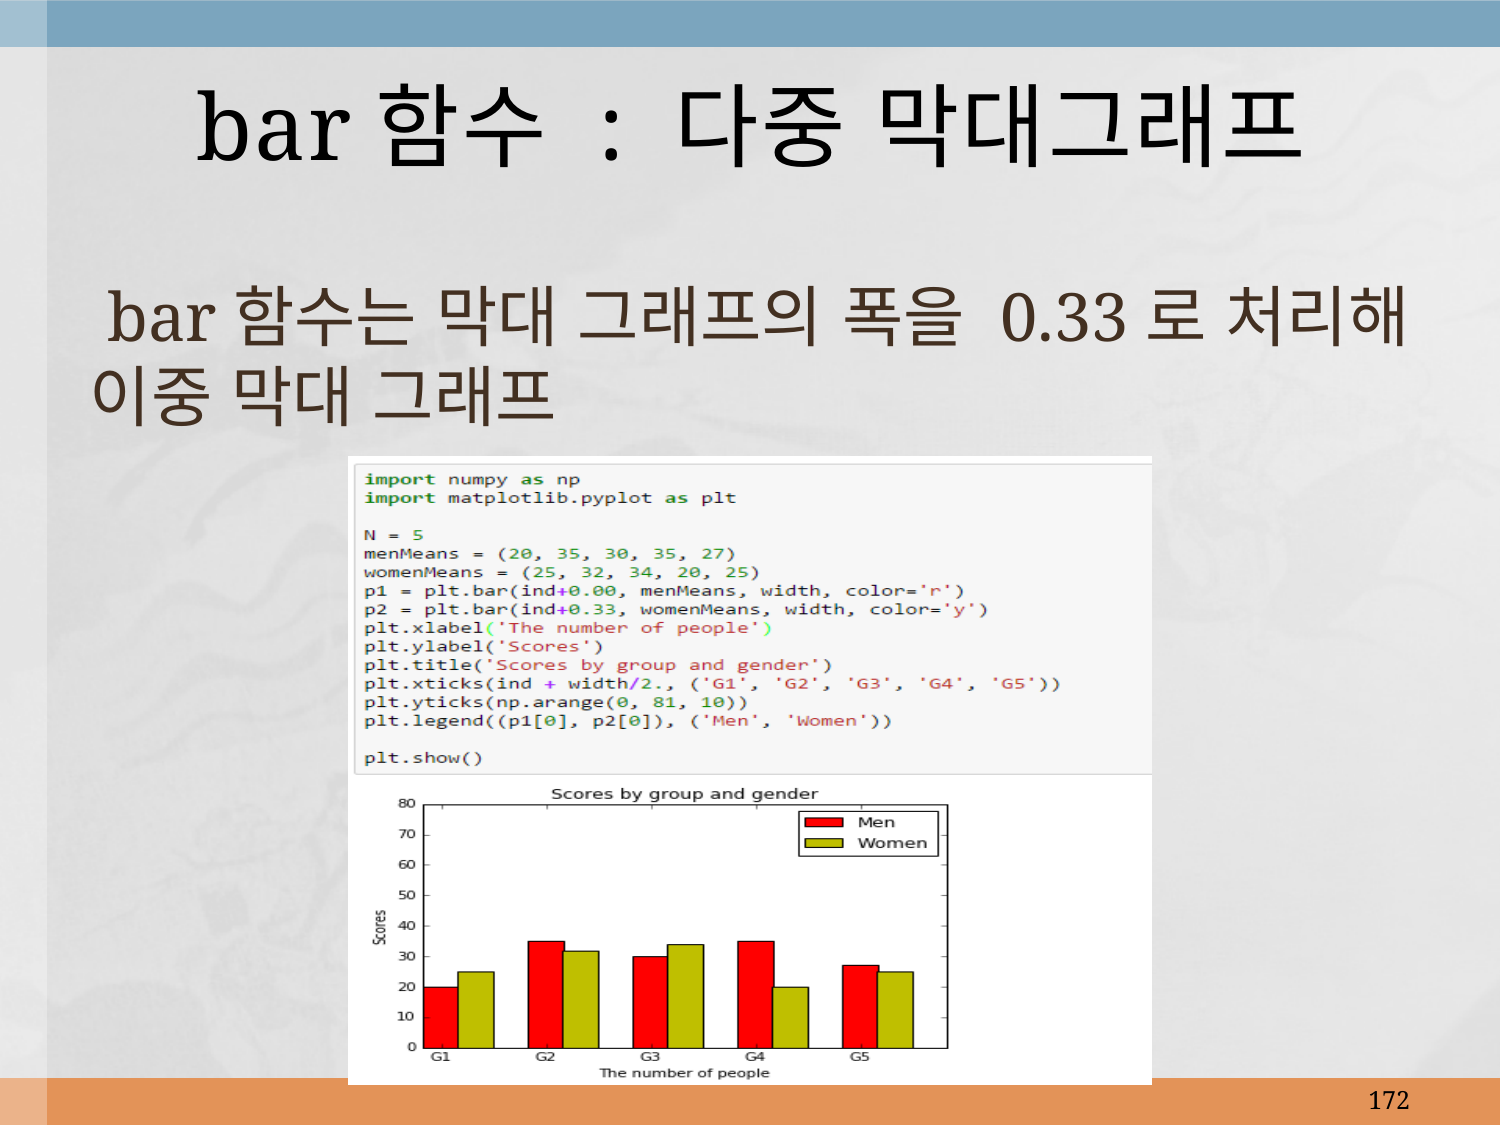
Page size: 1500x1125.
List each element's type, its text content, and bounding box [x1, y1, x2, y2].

picture [348, 456, 1152, 1085]
title bar함수 : 다중 막대그래프 [49, 46, 1454, 202]
slide_number 172 [1074, 1078, 1425, 1125]
list bar함수는 막대 그래프의 폭을 0.33로 처리해 이중 막대 그래프 [75, 267, 1425, 539]
